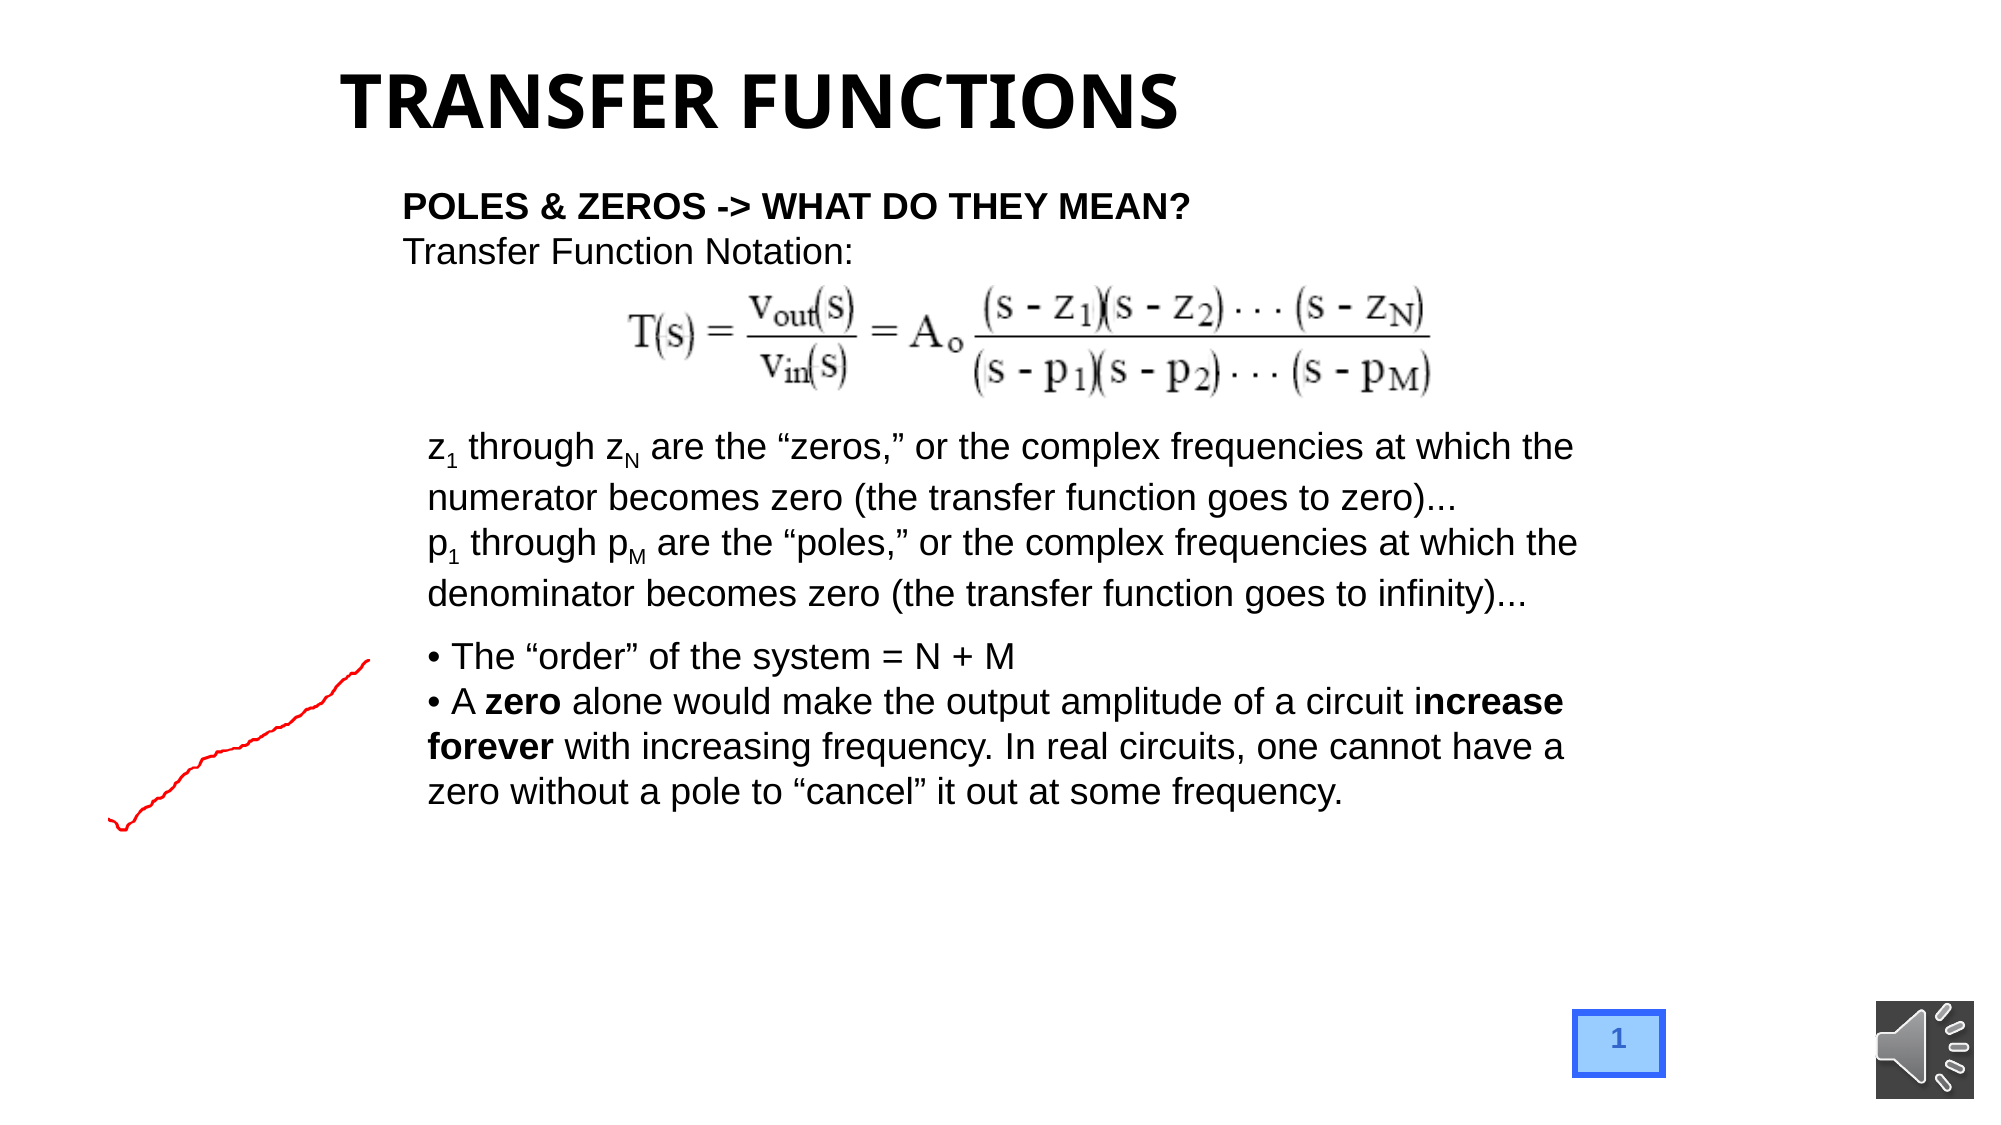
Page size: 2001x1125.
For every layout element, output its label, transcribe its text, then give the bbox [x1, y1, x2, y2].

picture [624, 285, 1438, 401]
text_box • The “order” of the system = N + M • A zero alone would make the output amplitude of a circuit increase forever with increasing frequency. In real circuits, one cannot have a zero without a pole to “cancel” it out at some frequency. [412, 624, 1638, 820]
text_box POLES & ZEROS -> WHAT DO THEY MEAN? Transfer Function Notation: [387, 174, 1375, 280]
title TRANSFER FUNCTIONS [324, 45, 1675, 163]
picture [1874, 999, 1975, 1100]
text_box 1 [1574, 1012, 1663, 1075]
picture [108, 659, 380, 841]
text_box z1 through zN are the “zeros,” or the complex frequencies at which the numerator becomes zero (the transfer function goes to zero)... p1 through pM are the “poles,” or the complex frequencies at which the denominator becomes zero (the transfer function goes to infinity)... [412, 414, 1613, 622]
